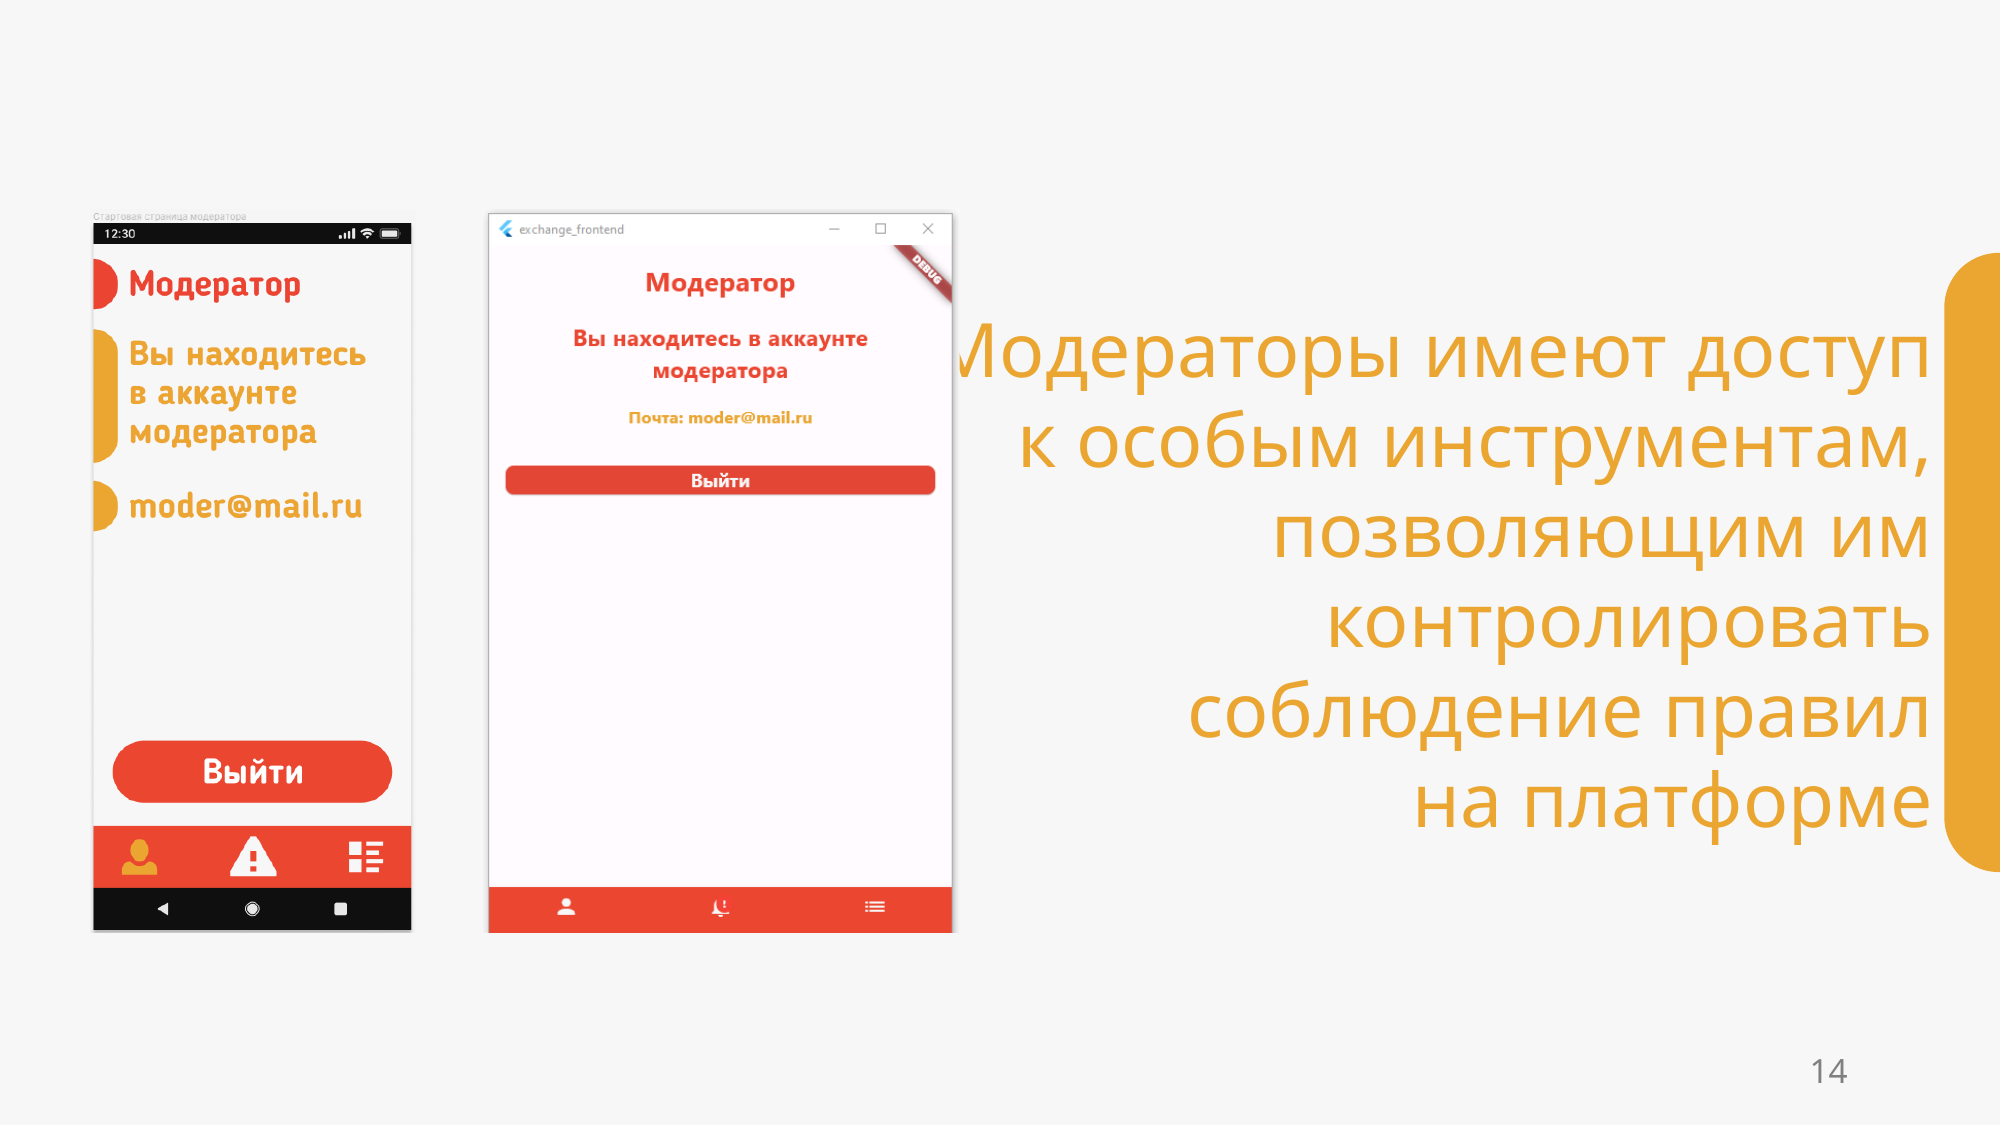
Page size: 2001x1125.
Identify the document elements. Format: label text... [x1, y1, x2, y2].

picture [89, 209, 416, 933]
text_box Модераторы имеют доступ к особым инструментам, позволяющим им контролировать соблюдение правил на платформе [960, 294, 1948, 850]
picture [483, 209, 960, 933]
slide_number 14 [1412, 1042, 1863, 1103]
text_box [1944, 251, 2000, 874]
